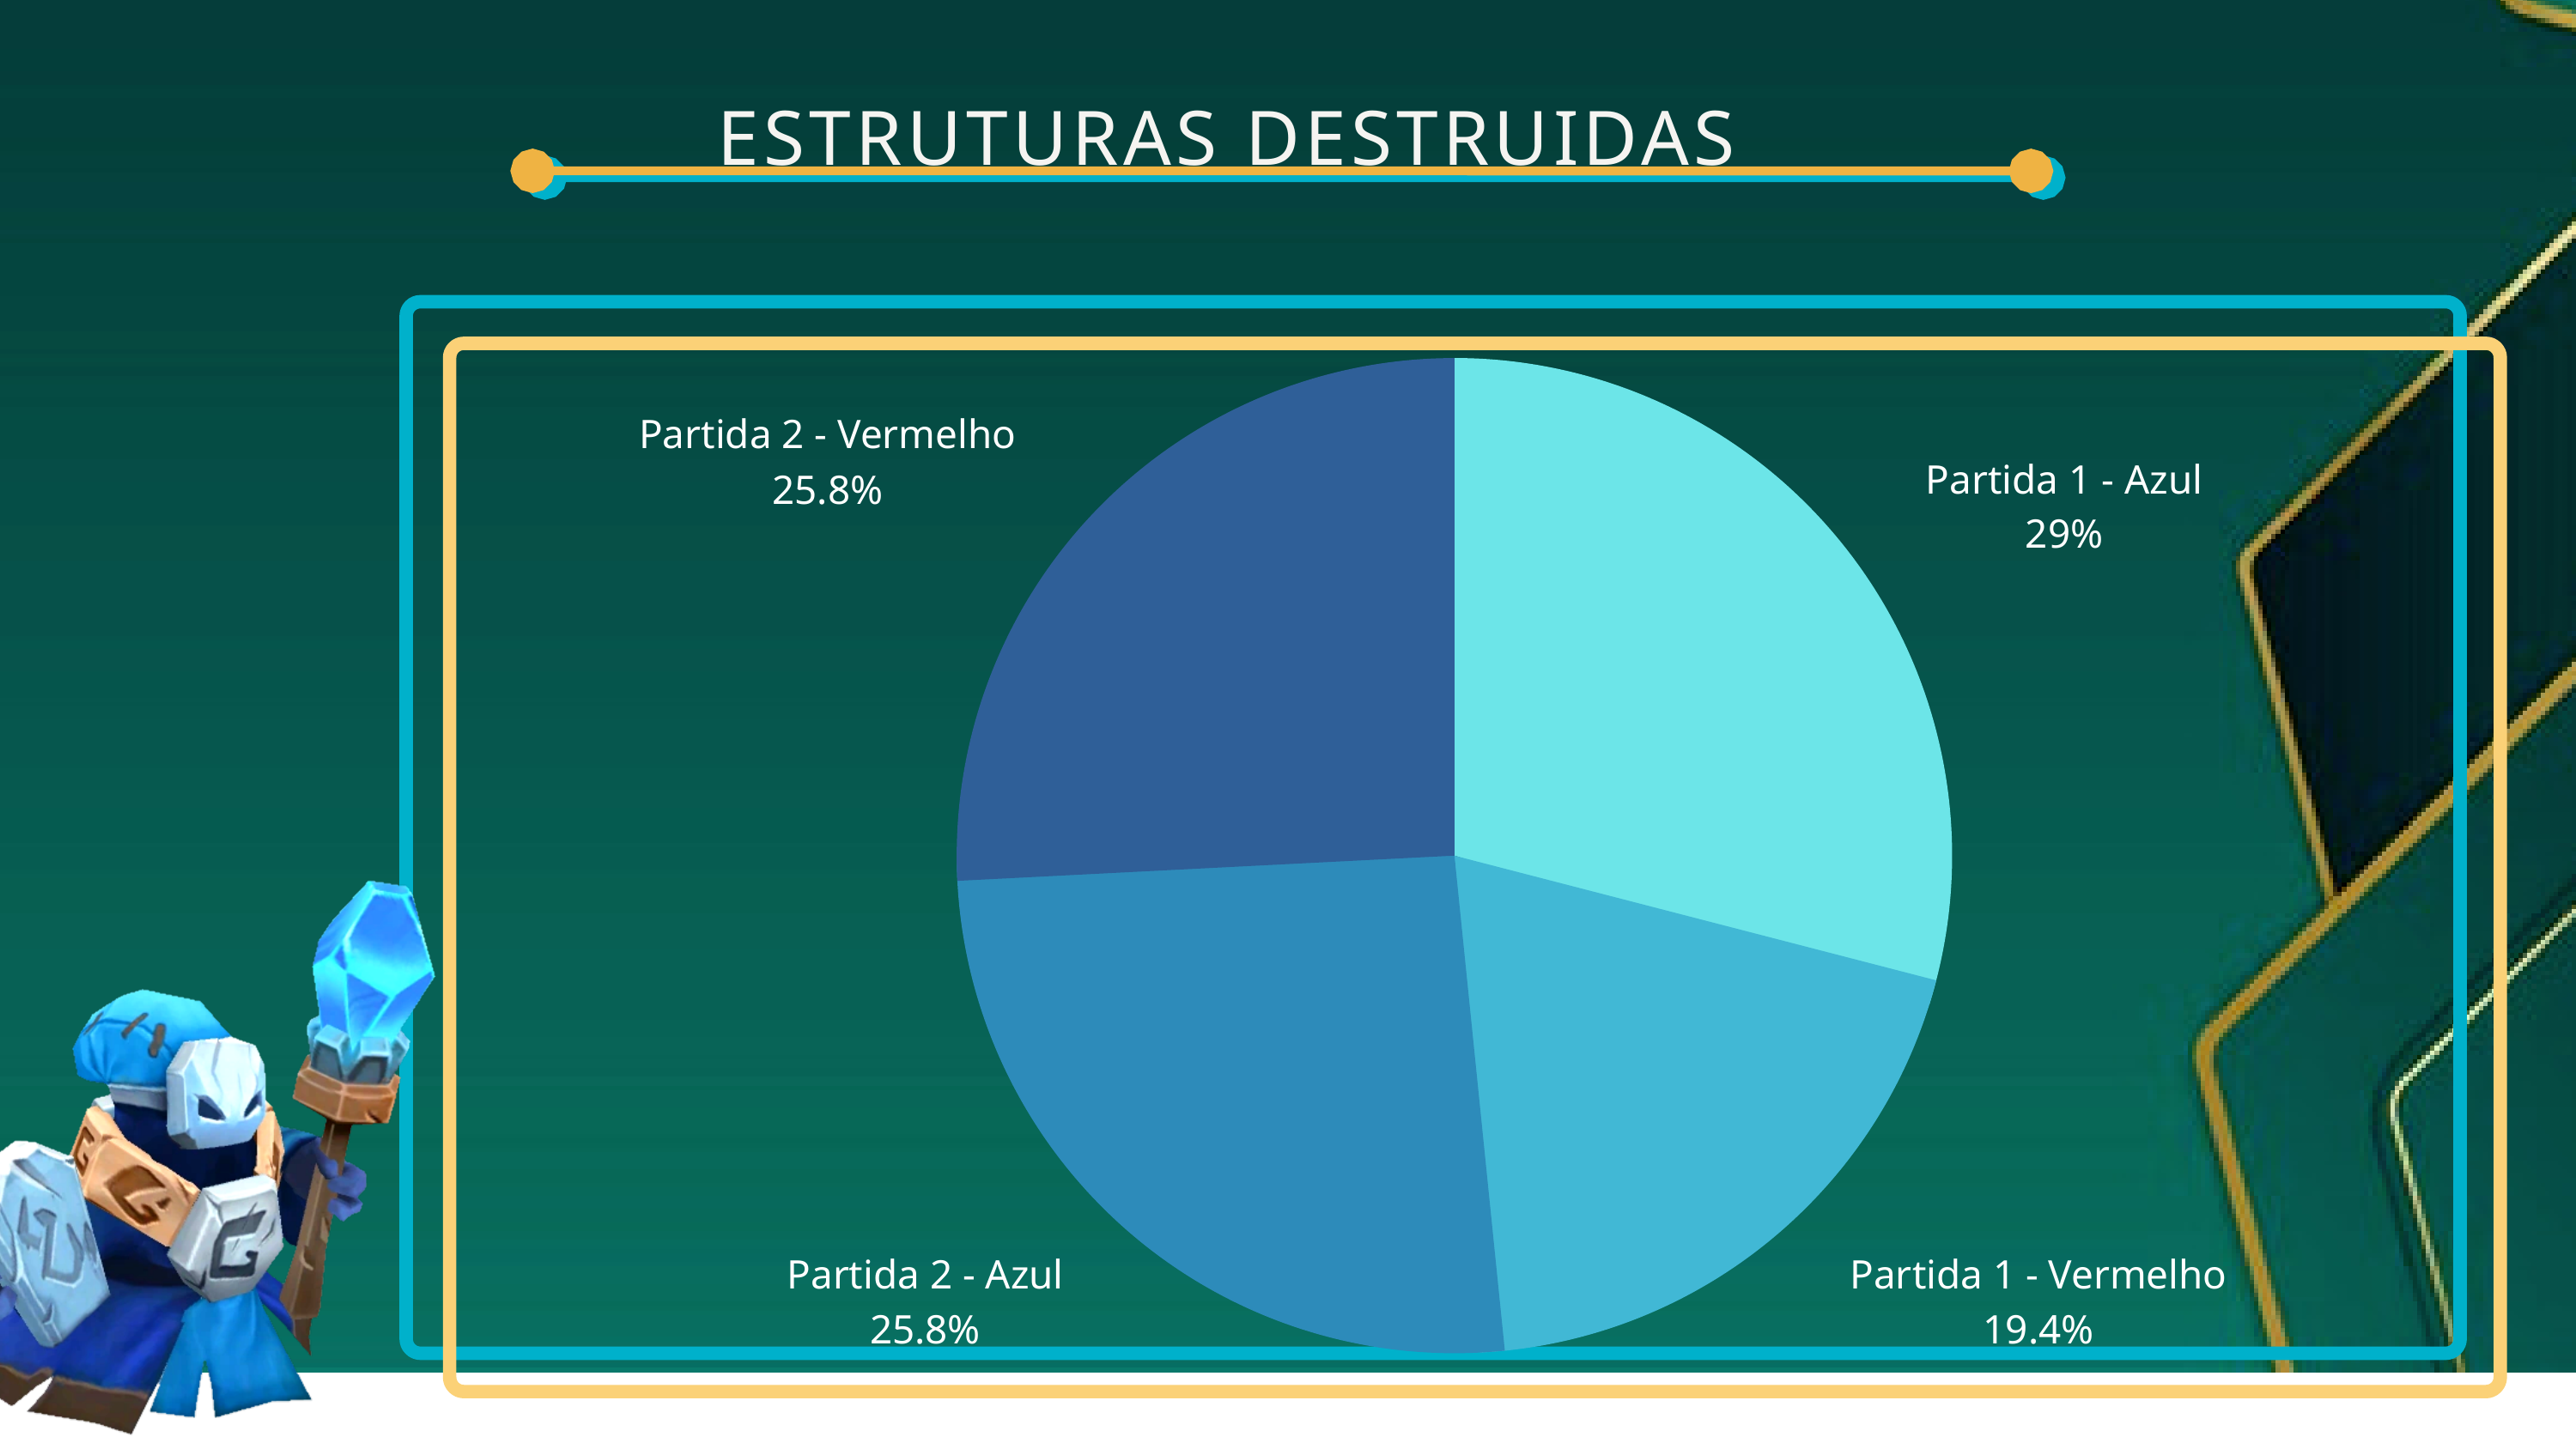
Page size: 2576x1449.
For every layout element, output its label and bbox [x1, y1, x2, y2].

text_box [449, 343, 2501, 1392]
text_box [532, 170, 2044, 185]
text_box [621, 357, 2245, 1354]
text_box [405, 301, 2461, 865]
picture [0, 0, 2576, 1449]
